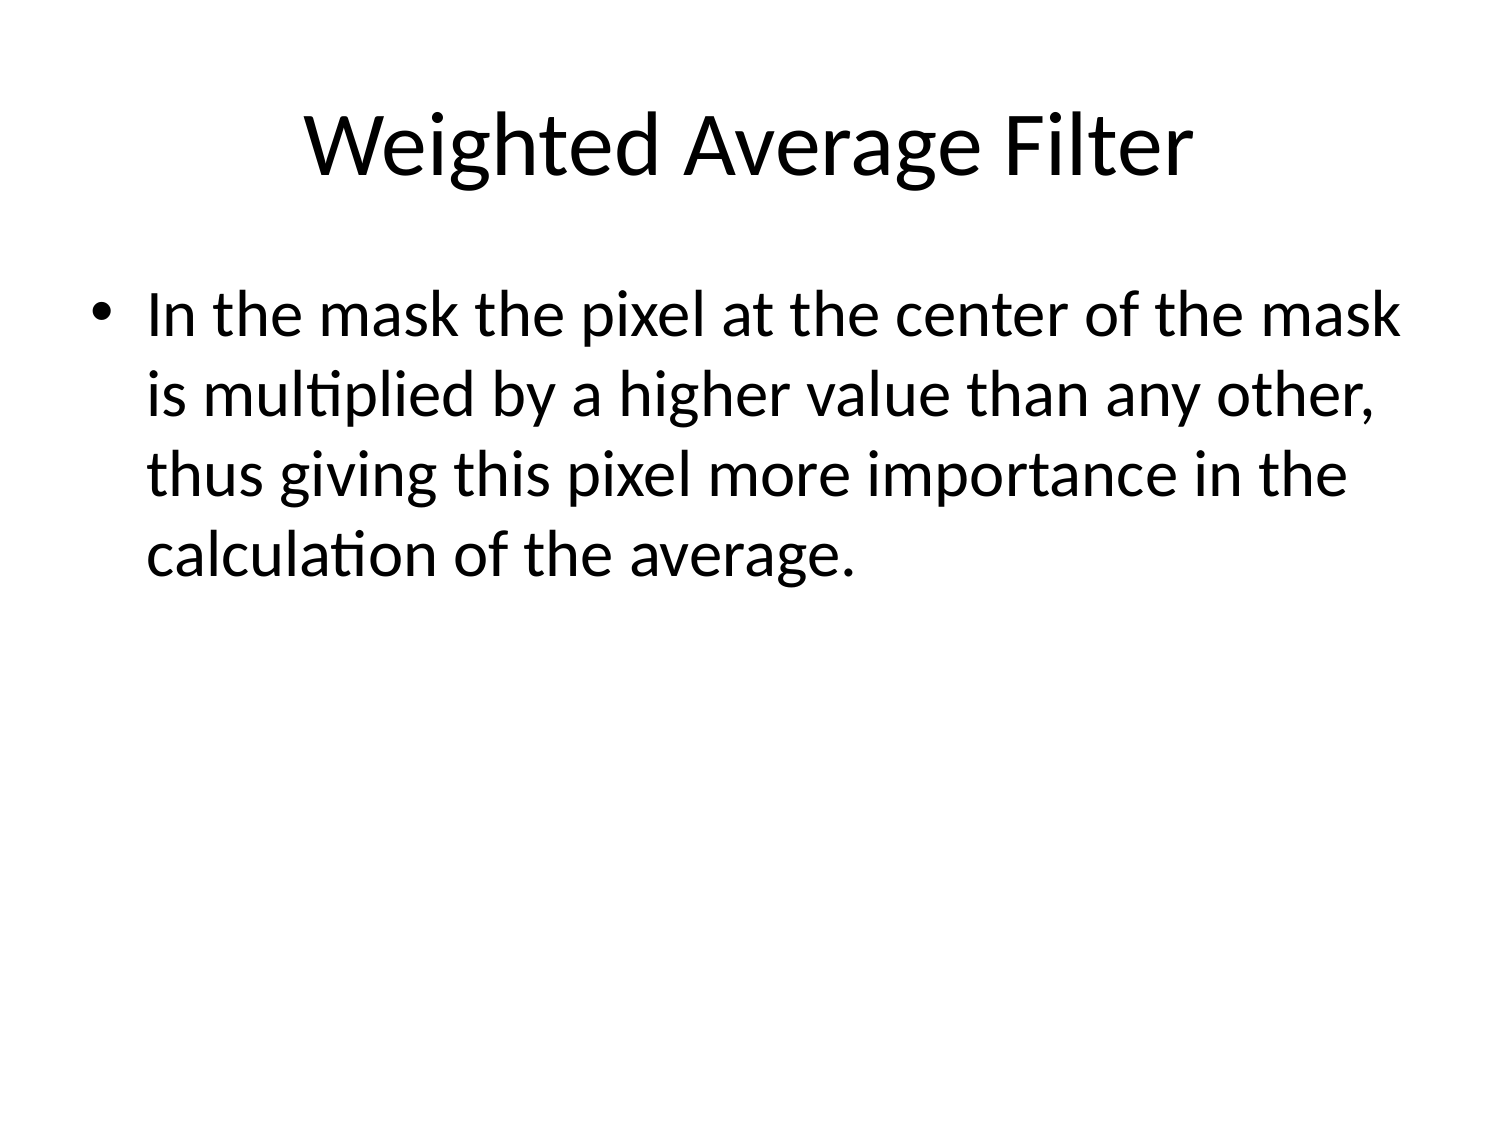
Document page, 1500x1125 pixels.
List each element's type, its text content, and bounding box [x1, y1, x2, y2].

title Weighted Average Filter [75, 45, 1425, 233]
list In the mask the pixel at the center of the mask is multiplied by a higher value than any other, thus giving this pixel more importance in the calculation of the average. [75, 262, 1425, 1005]
